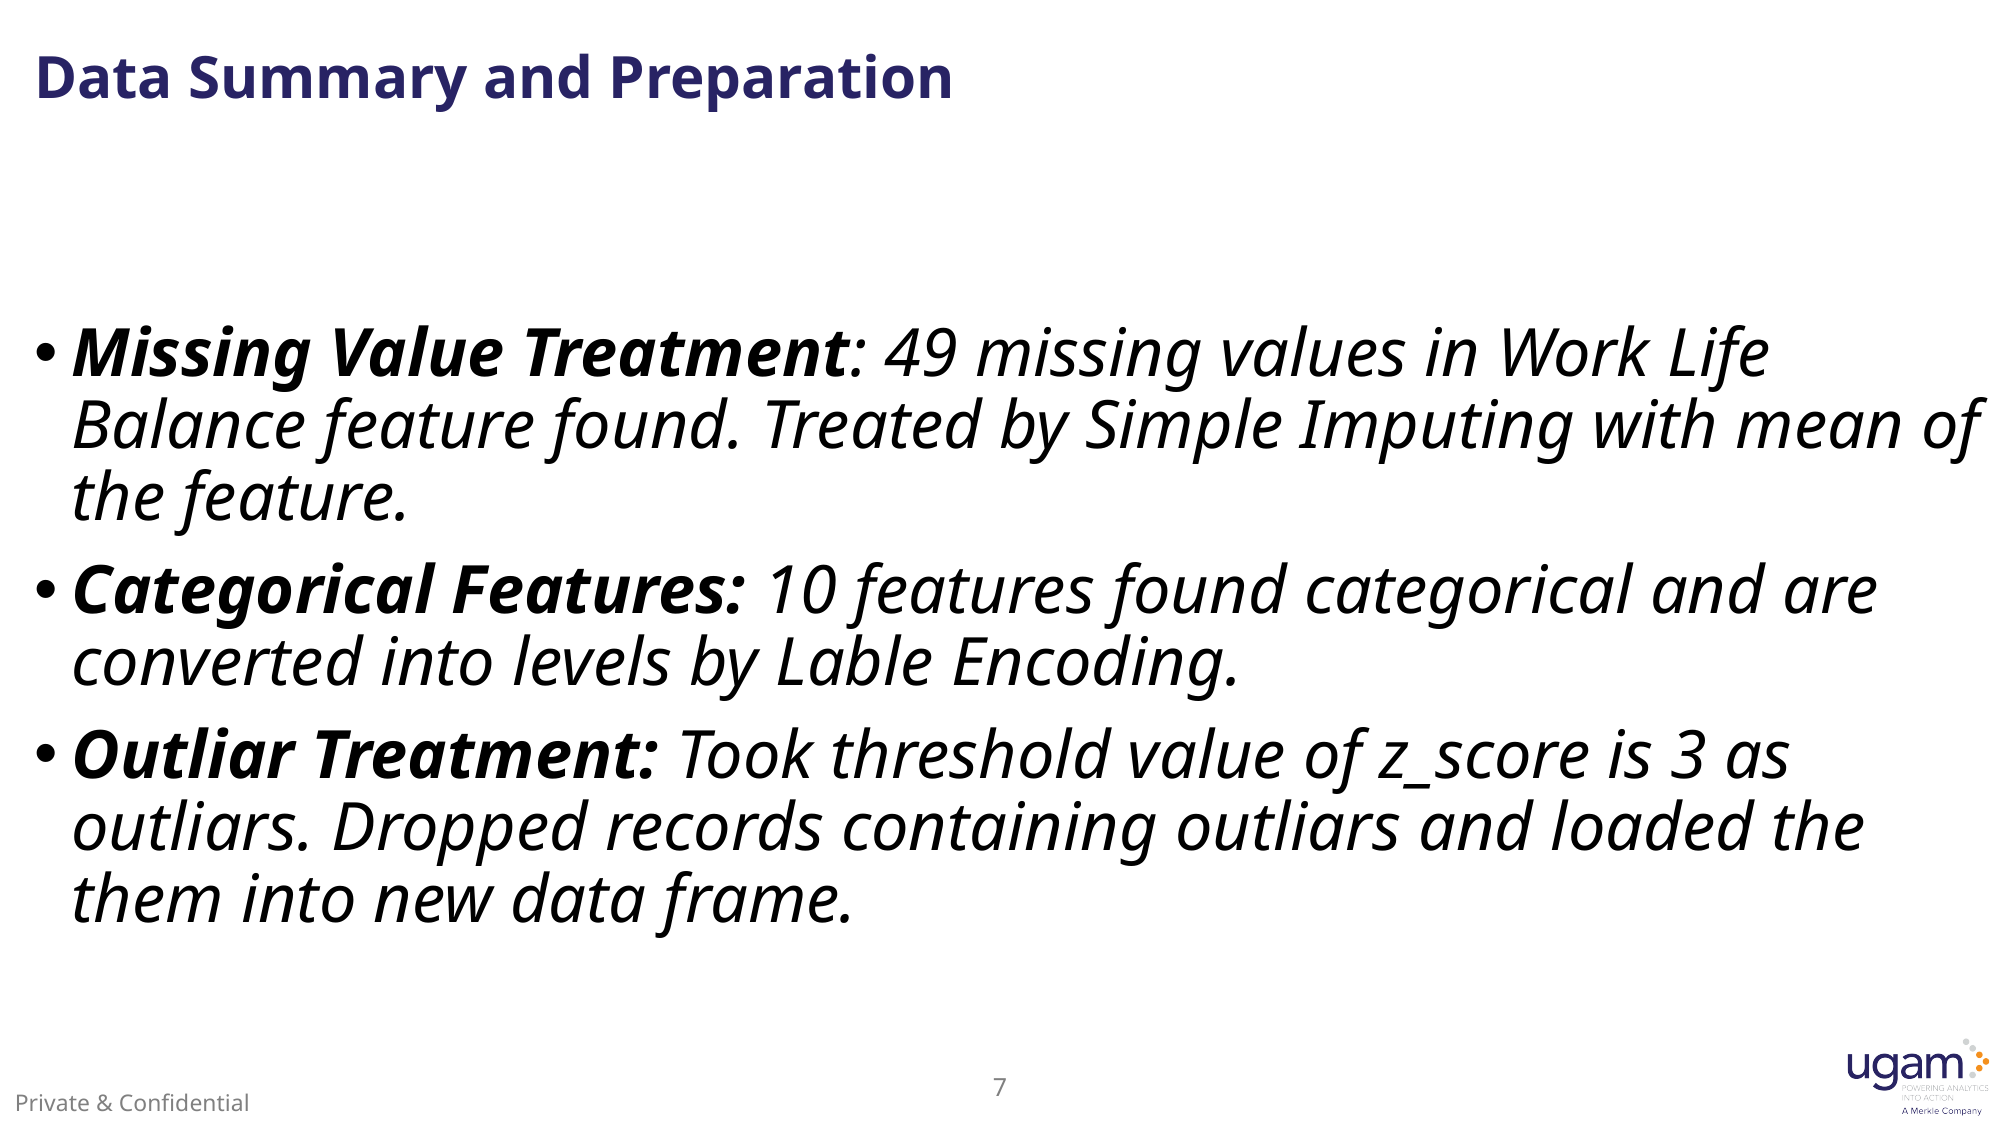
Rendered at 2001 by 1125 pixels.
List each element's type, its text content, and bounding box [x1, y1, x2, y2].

picture [1847, 1038, 1990, 1116]
list Missing Value Treatment: 49 missing values in Work Life Balance feature found. Treated by Simple Imputing with mean of the feature. Categorical Features: 10 features found categorical and are converted into levels by Lable Encoding. Outliar Treatment: Took threshold value of z_score is 3 as outliars. Dropped records containing outliars and loaded the them into new data frame. [0, 311, 2000, 845]
title Data Summary and Preparation [0, 1, 2000, 158]
